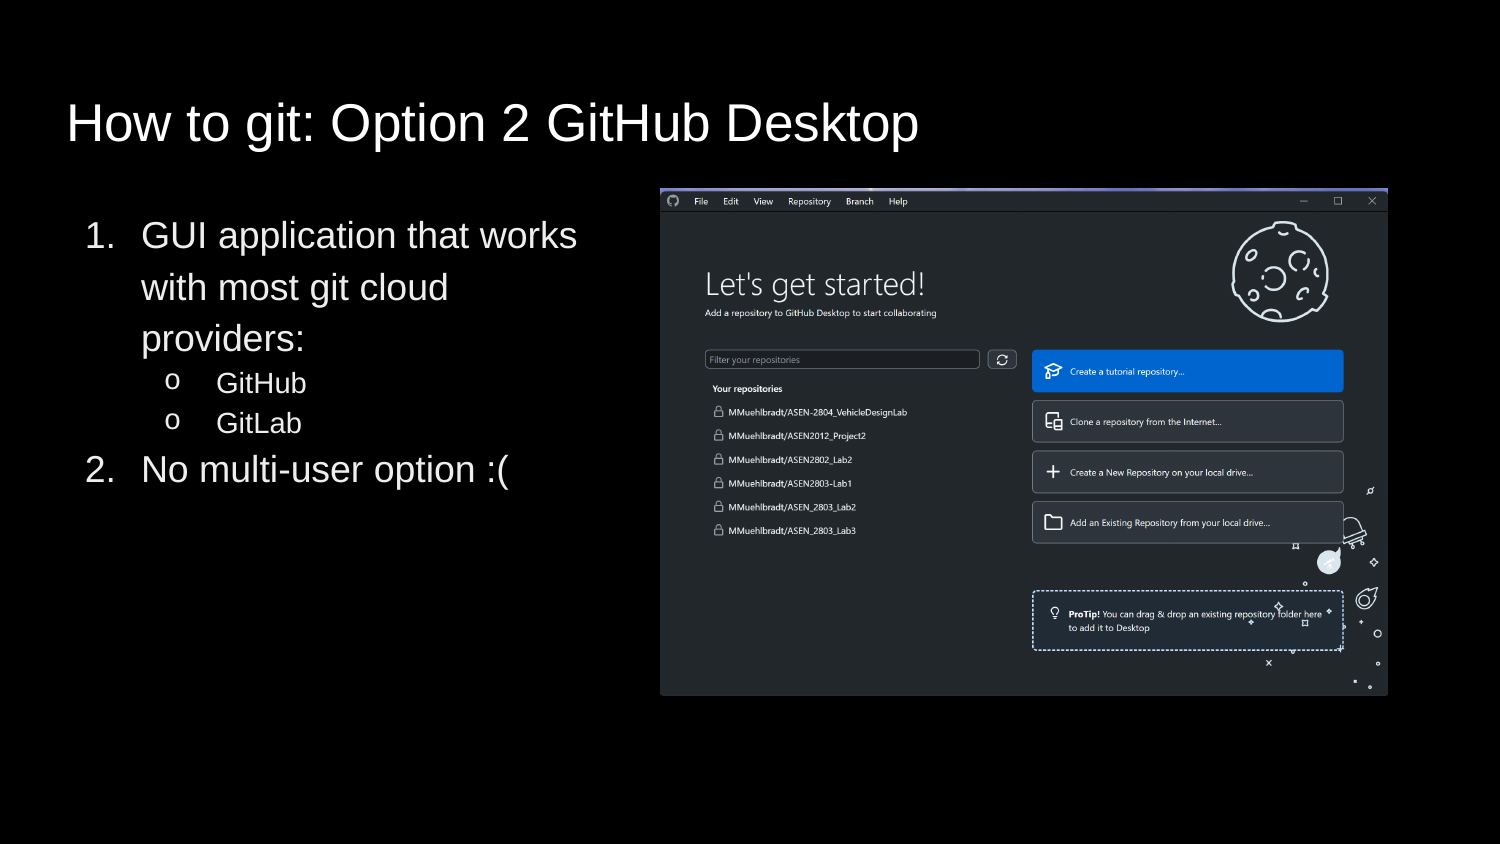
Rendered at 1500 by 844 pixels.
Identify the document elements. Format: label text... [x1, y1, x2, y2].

title How to git: Option 2 GitHub Desktop [51, 72, 1449, 167]
list GUI application that works with most git cloud providers: GitHub GitLab No multi-user option :( [51, 189, 634, 750]
picture [660, 188, 1388, 696]
